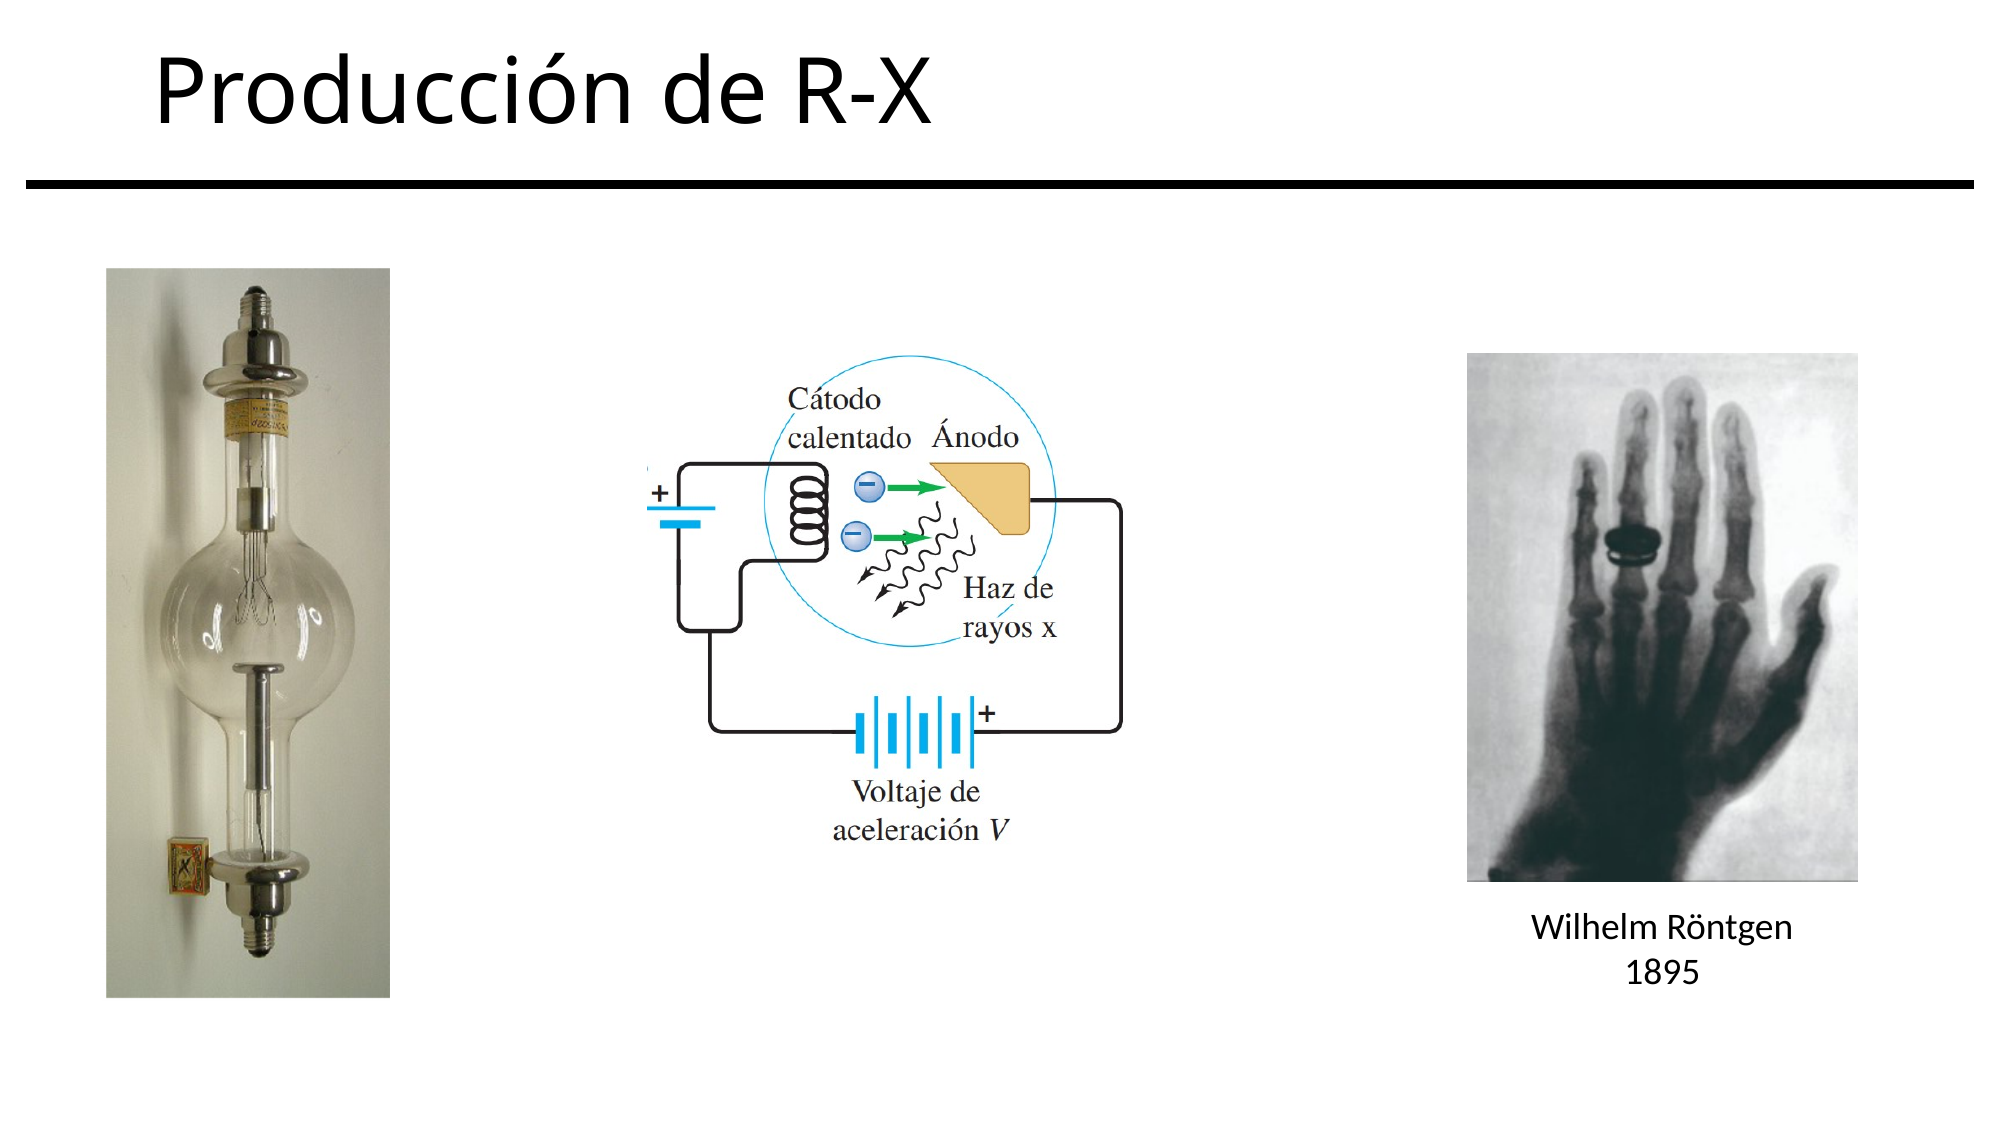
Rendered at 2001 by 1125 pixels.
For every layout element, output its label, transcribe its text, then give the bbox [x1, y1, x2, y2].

picture [0, 266, 613, 1001]
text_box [621, 326, 1143, 864]
title Producción de R-X [137, 26, 1863, 161]
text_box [1467, 353, 1858, 1001]
